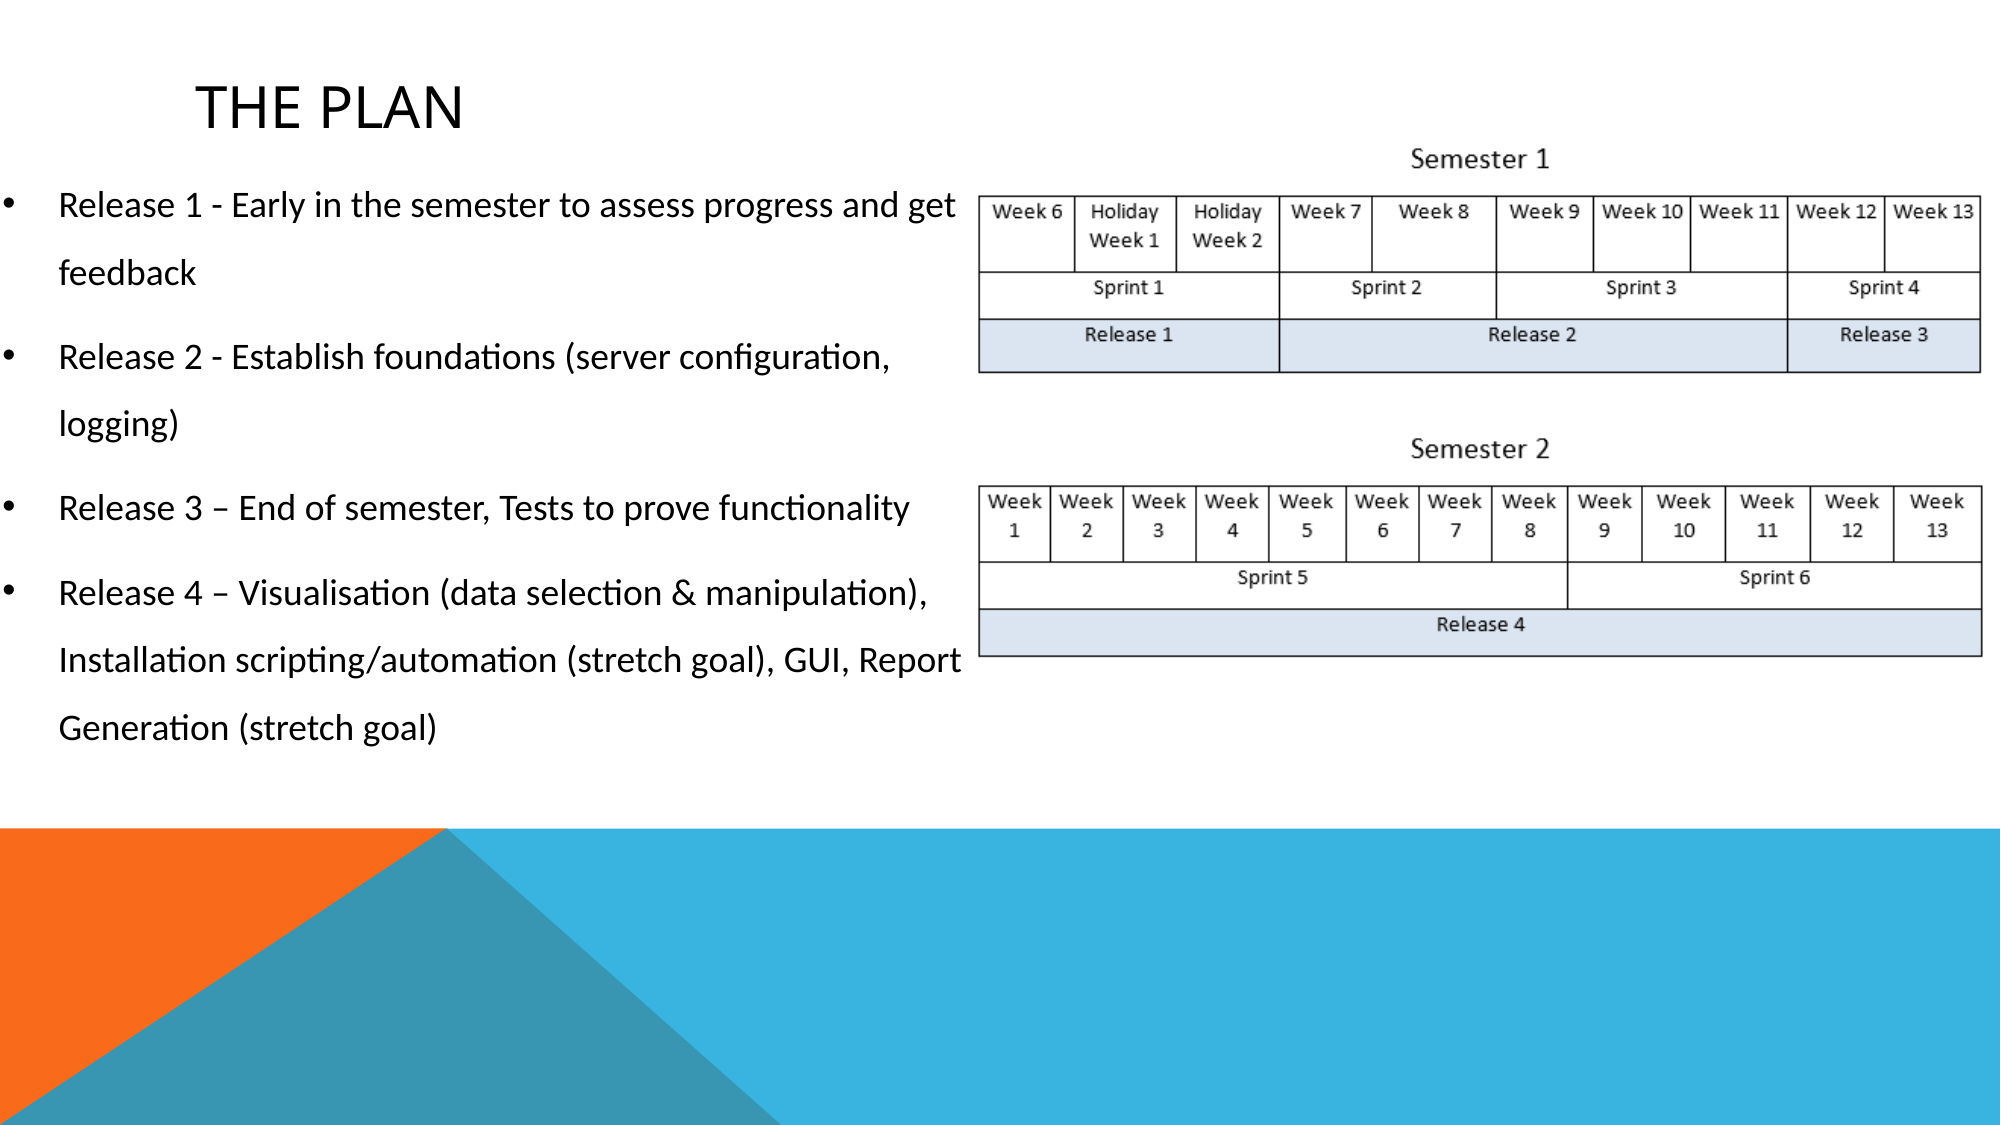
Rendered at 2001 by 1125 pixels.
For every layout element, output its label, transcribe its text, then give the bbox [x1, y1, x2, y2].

list Release 1 - Early in the semester to assess progress and get feedback Release 2 - Establish foundations (server configuration, logging) Release 3 – End of semester, Tests to prove functionality Release 4 – Visualisation (data selection & manipulation), Installation scripting/automation (stretch goal), GUI, Report Generation (stretch goal) [0, 149, 1023, 696]
picture [964, 132, 2000, 683]
title The plan [180, 60, 1825, 149]
